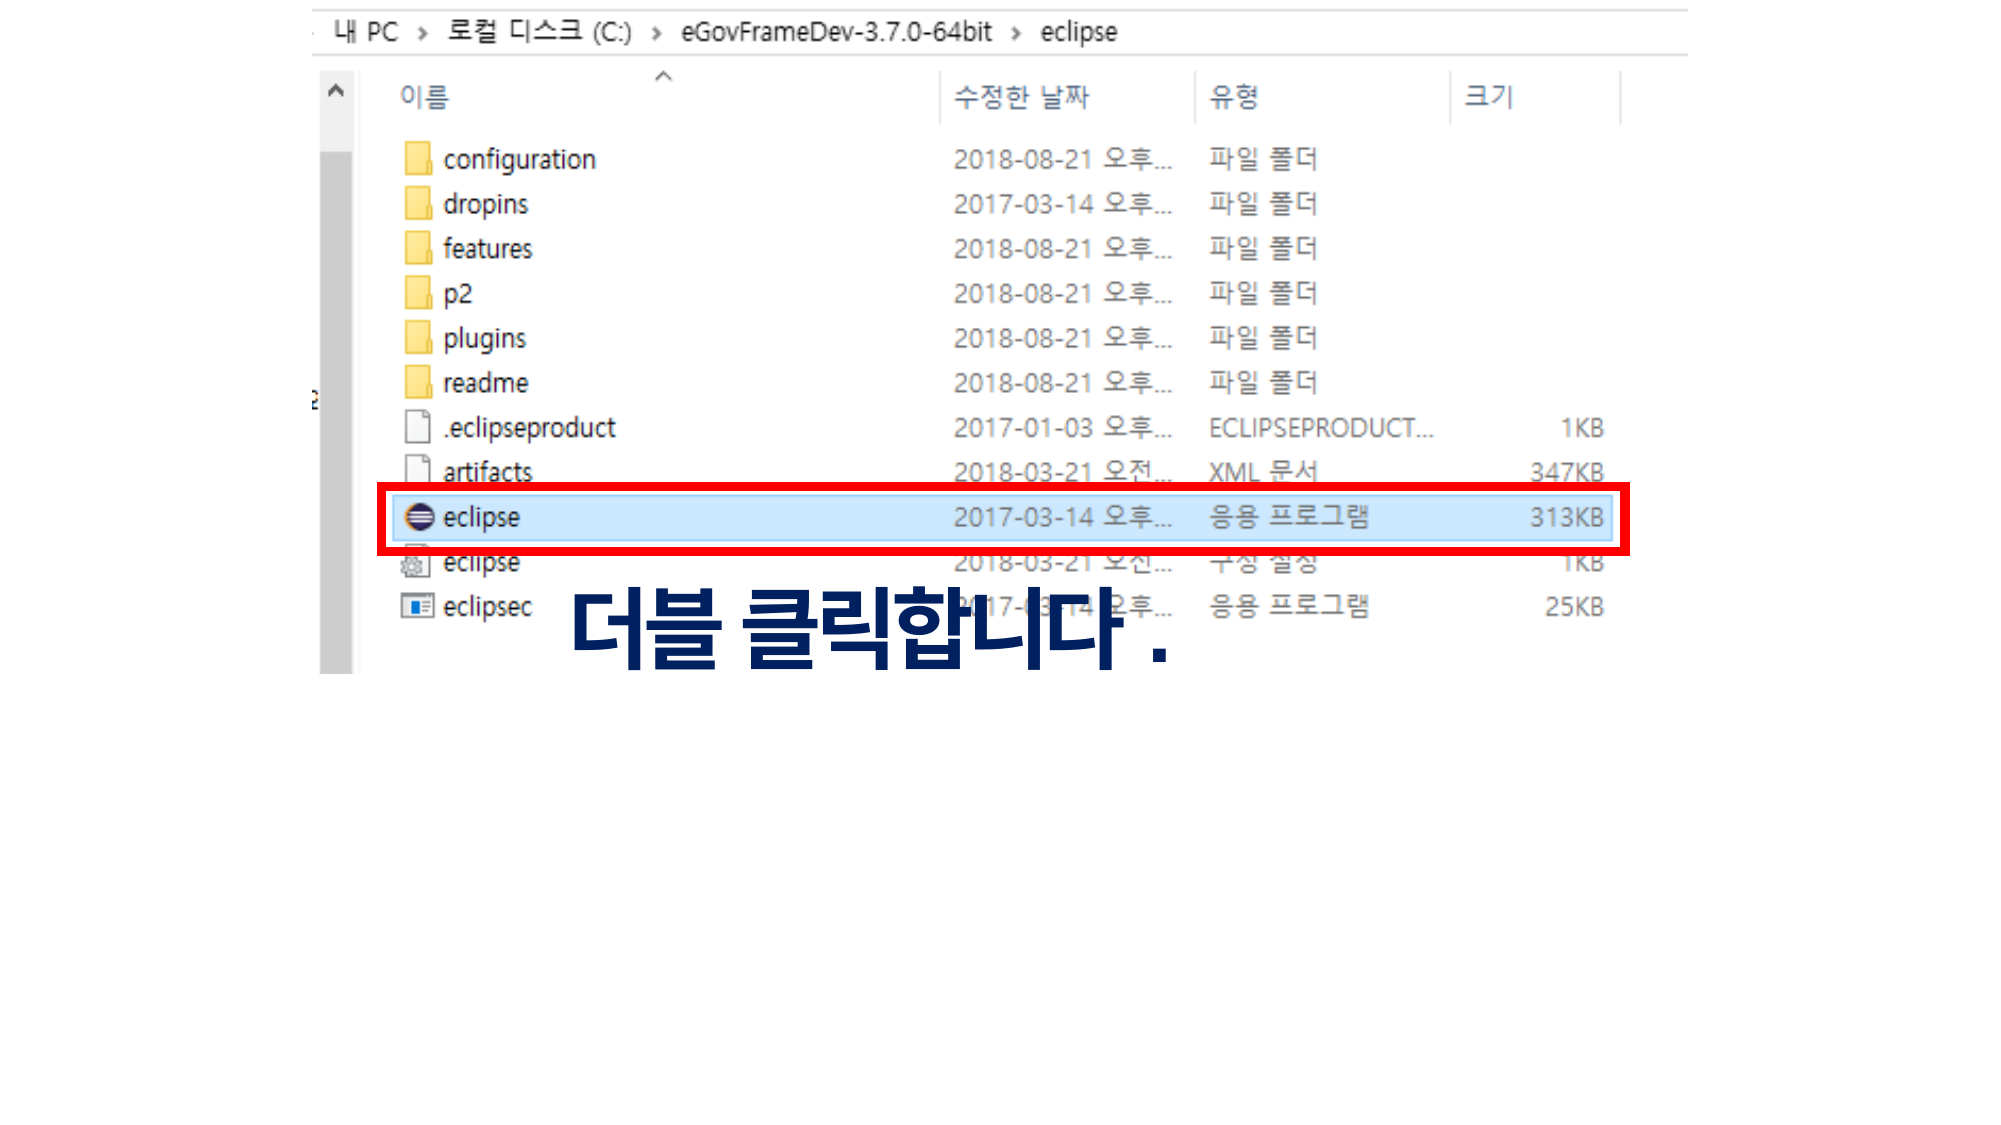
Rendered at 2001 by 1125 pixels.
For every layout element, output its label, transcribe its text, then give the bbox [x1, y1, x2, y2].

text_box 더블 클릭합니다. [12, 565, 1729, 688]
picture [312, 0, 1688, 674]
